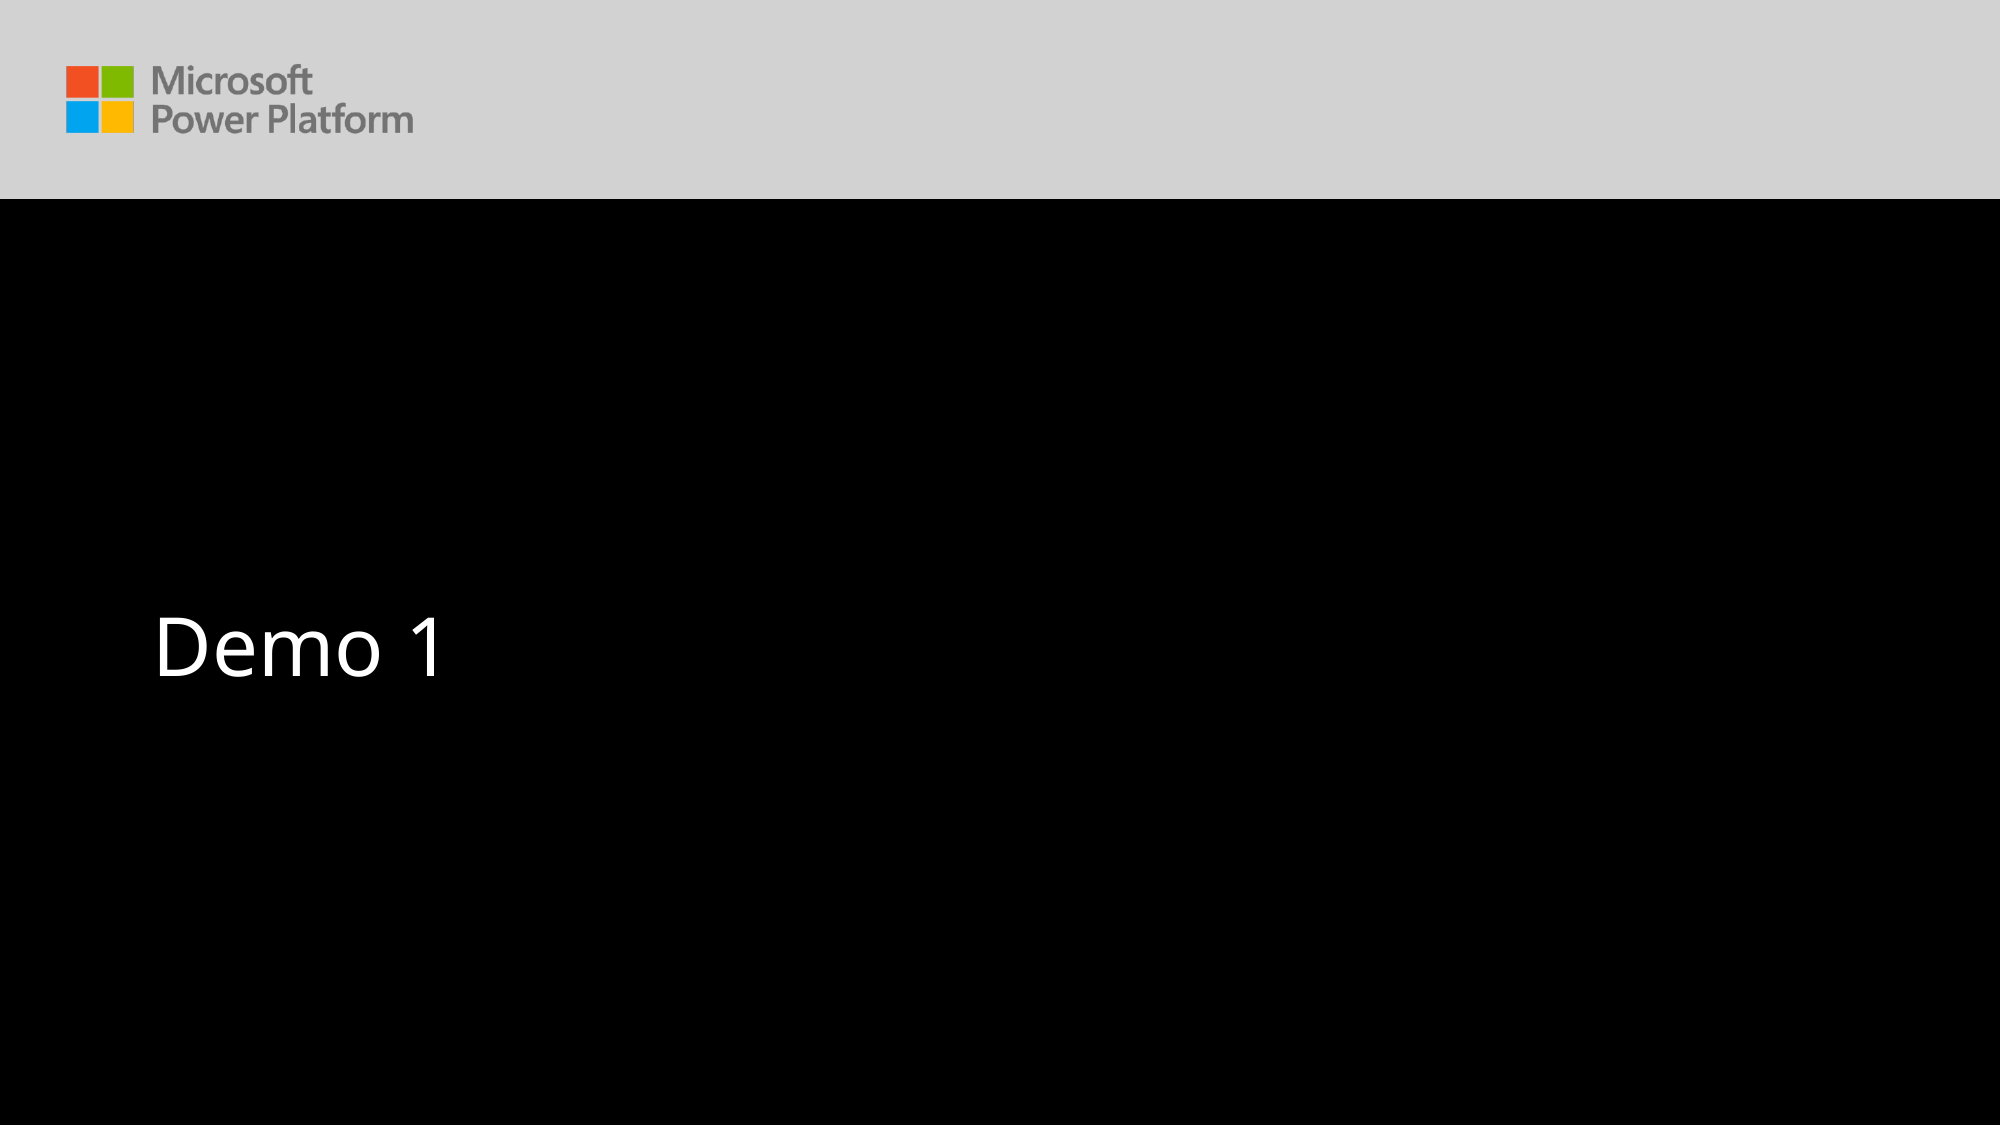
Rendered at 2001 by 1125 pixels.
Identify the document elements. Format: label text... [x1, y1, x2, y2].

list Demo 1 [122, 581, 1895, 668]
picture [0, 0, 480, 199]
